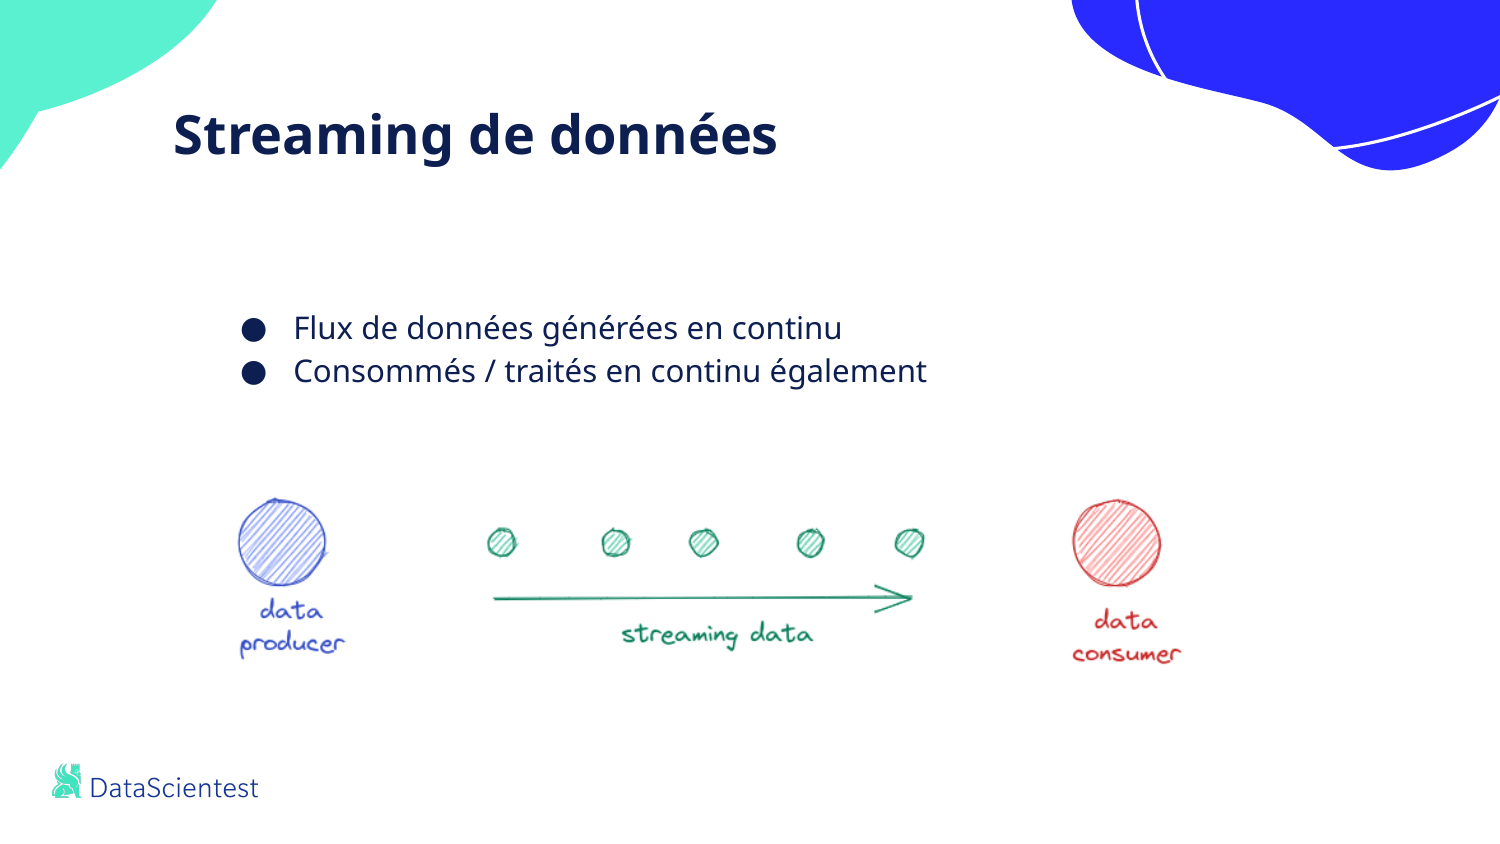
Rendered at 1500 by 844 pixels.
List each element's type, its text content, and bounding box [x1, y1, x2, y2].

title Streaming de données [158, 85, 1186, 330]
picture [52, 763, 258, 798]
text_box Flux de données générées en continu Consommés / traités en continu également [203, 287, 1237, 404]
picture [226, 487, 1193, 682]
